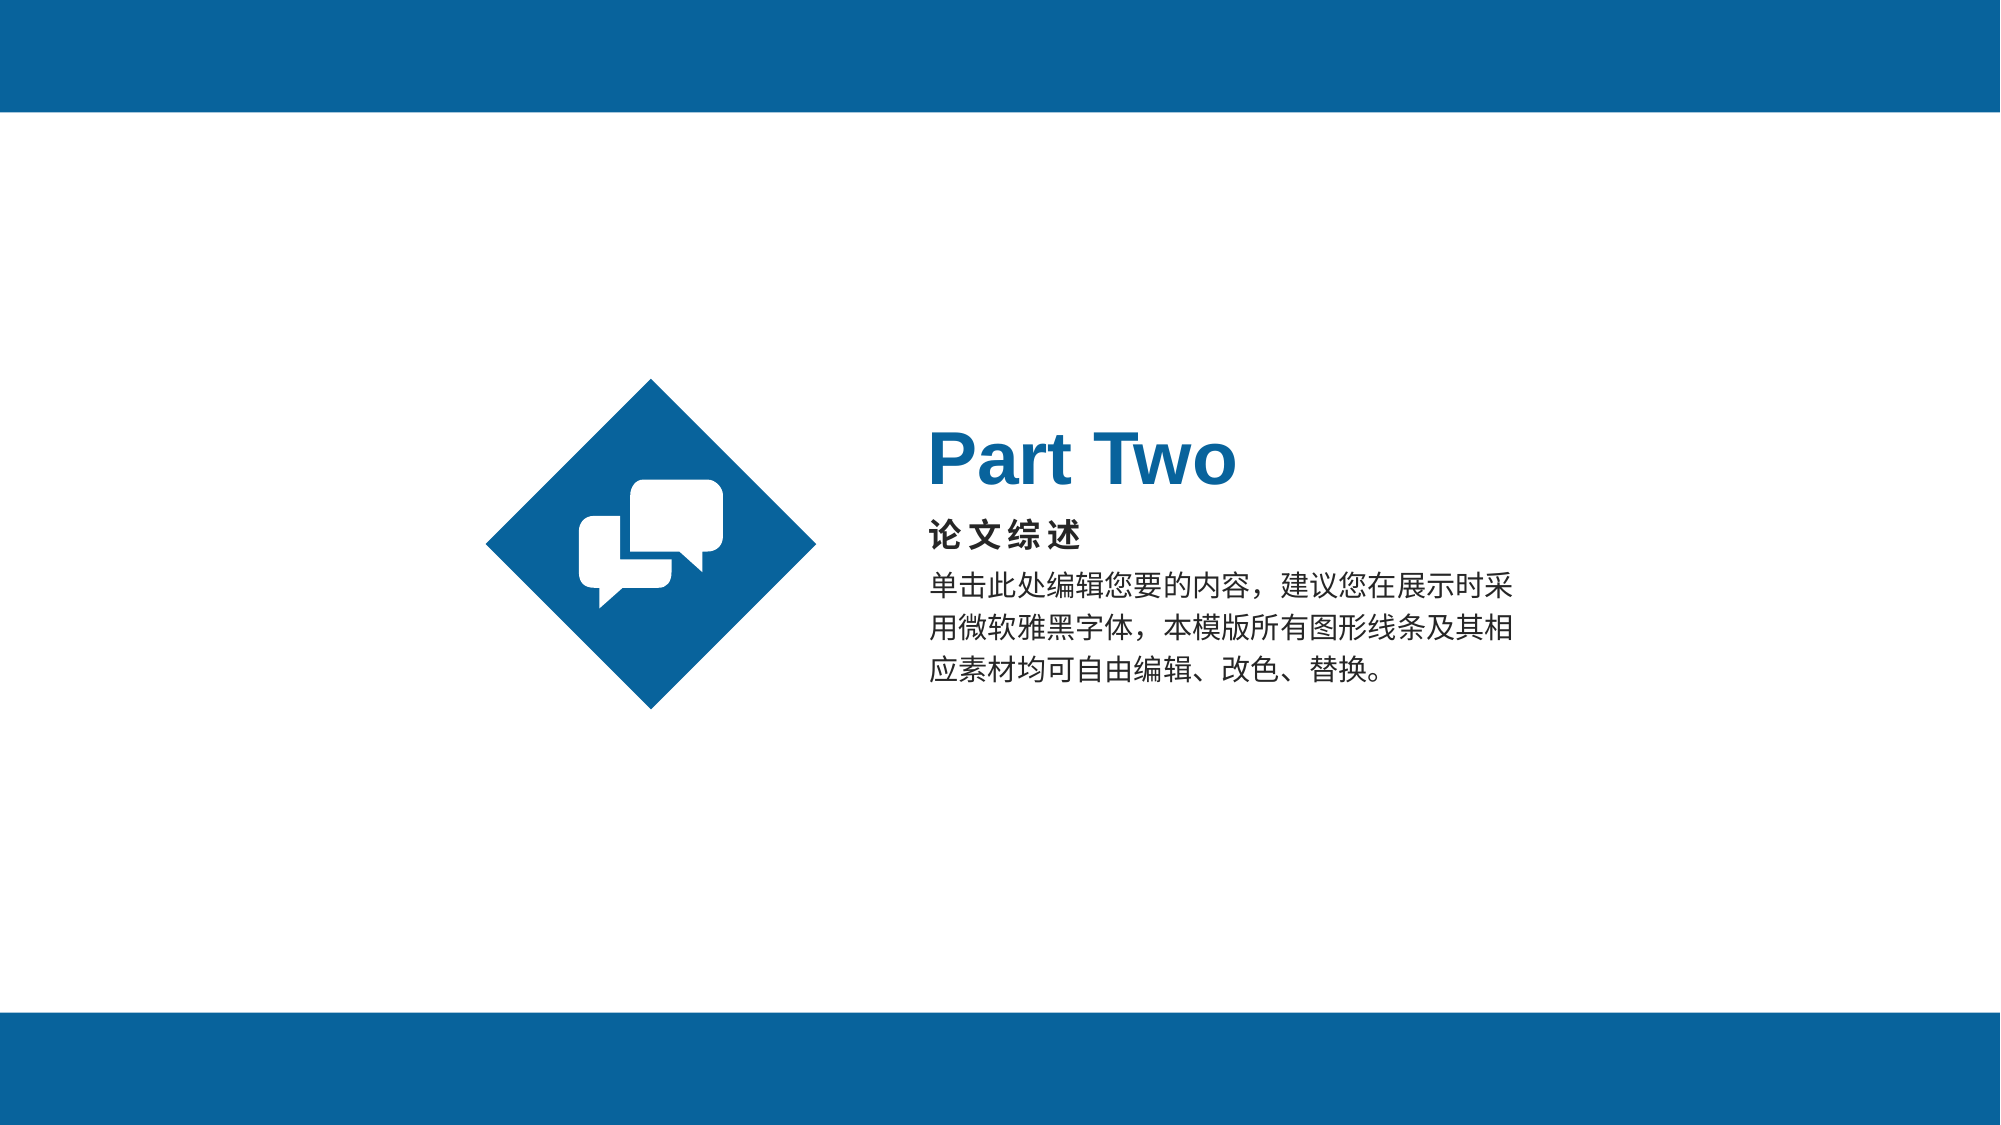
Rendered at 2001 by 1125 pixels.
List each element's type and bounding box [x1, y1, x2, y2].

text_box [0, 0, 2000, 113]
text_box [630, 479, 723, 573]
text_box [578, 515, 672, 609]
text_box [484, 377, 818, 711]
text_box [0, 1011, 2000, 1125]
text_box [912, 402, 1534, 688]
